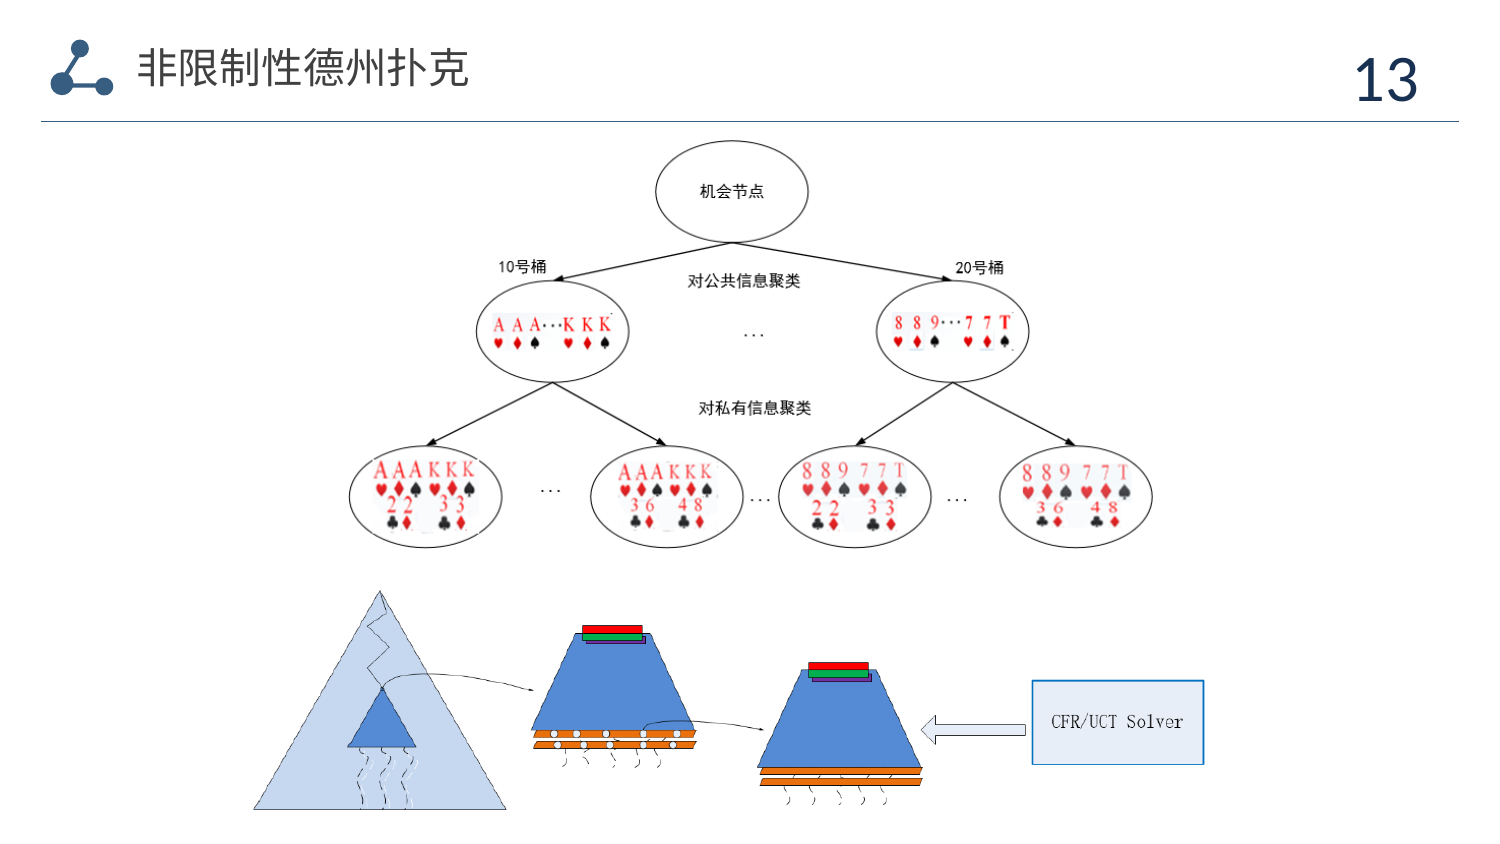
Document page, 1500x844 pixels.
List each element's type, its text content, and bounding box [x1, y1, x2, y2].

slide_number 13 [1096, 52, 1435, 98]
text_box [49, 38, 115, 97]
picture [247, 580, 1207, 819]
picture [343, 136, 1157, 551]
text_box 非限制性德州扑克 [125, 36, 701, 98]
